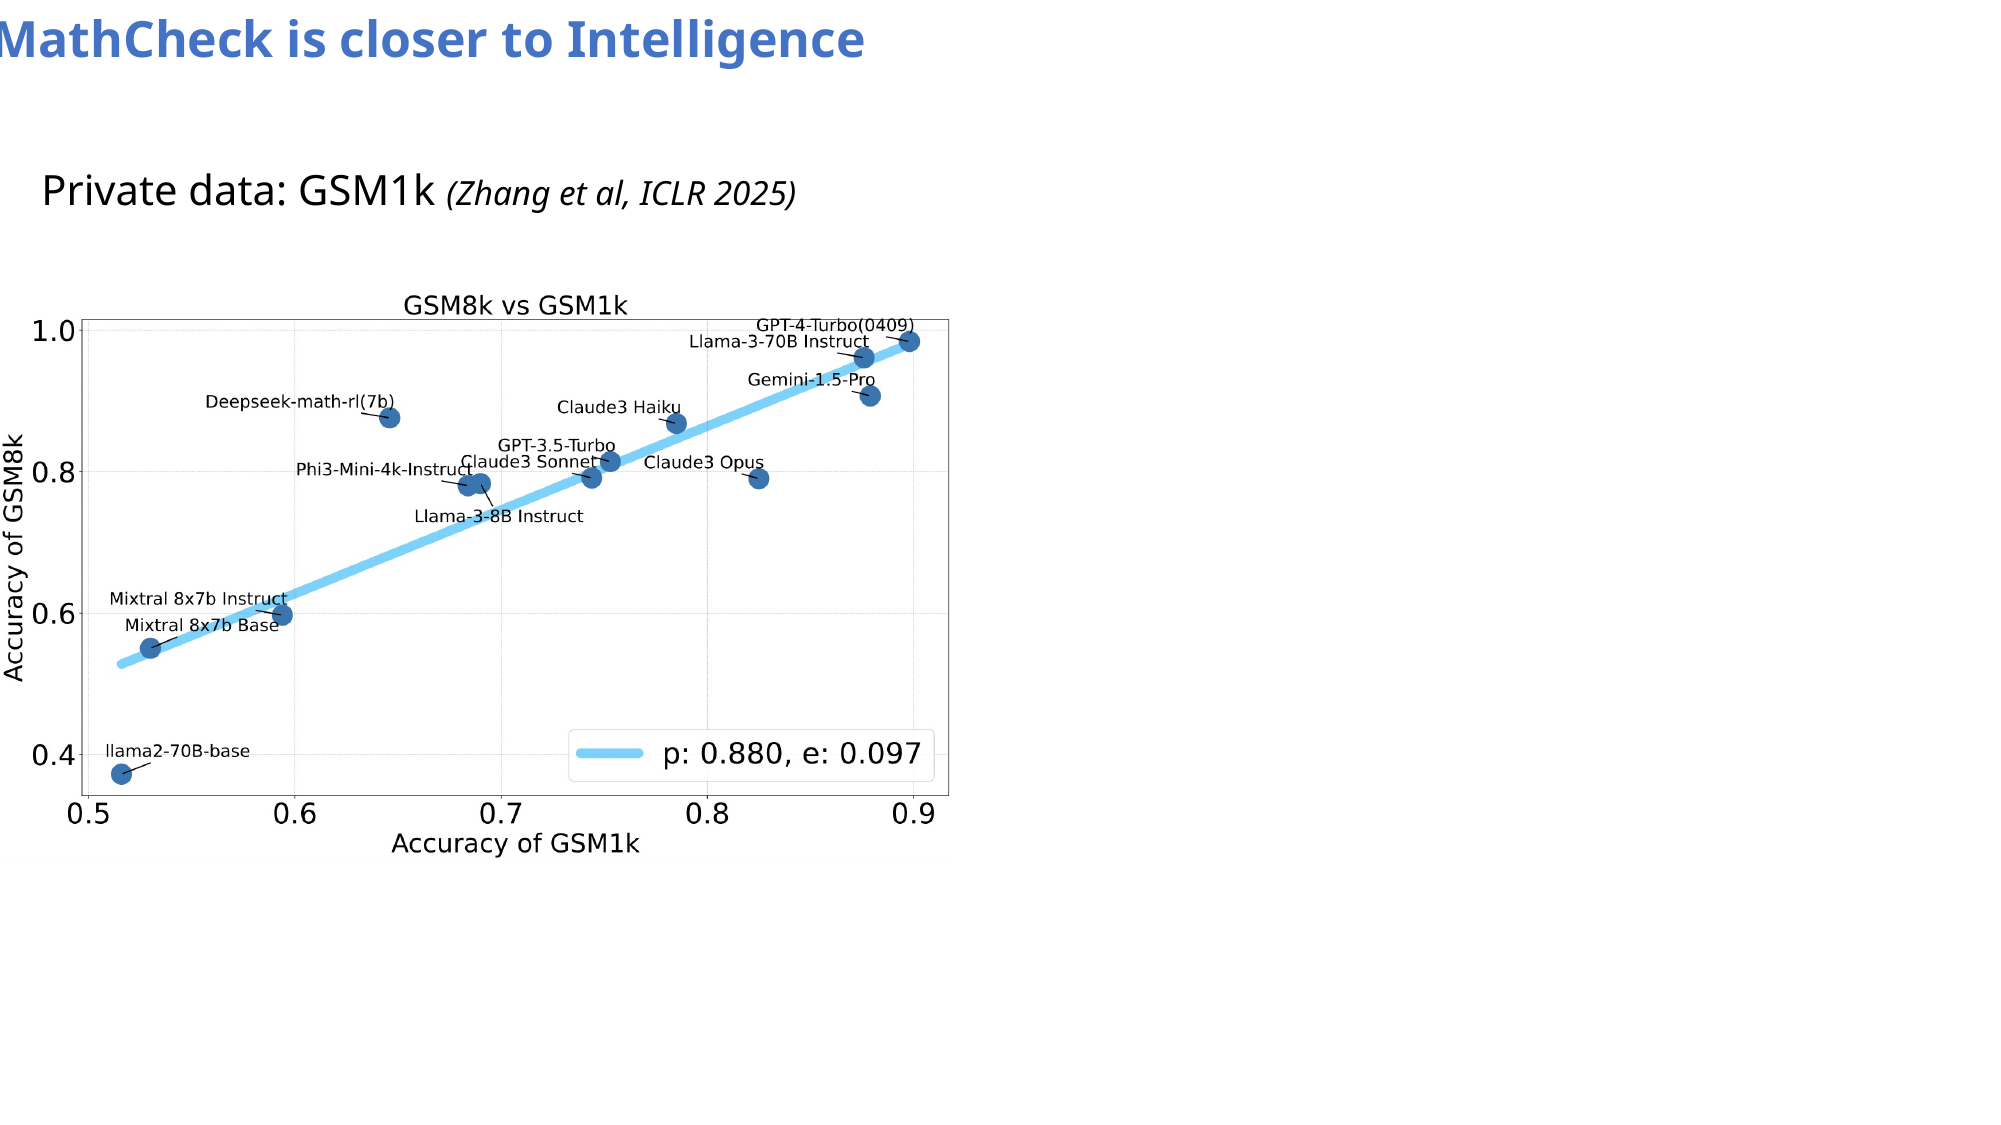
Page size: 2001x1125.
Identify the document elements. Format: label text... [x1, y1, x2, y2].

text_box Private data: GSM1k (Zhang et al, ICLR 2025) [26, 156, 821, 222]
picture [0, 281, 954, 859]
text_box MathCheck is closer to Intelligence [0, 0, 881, 75]
